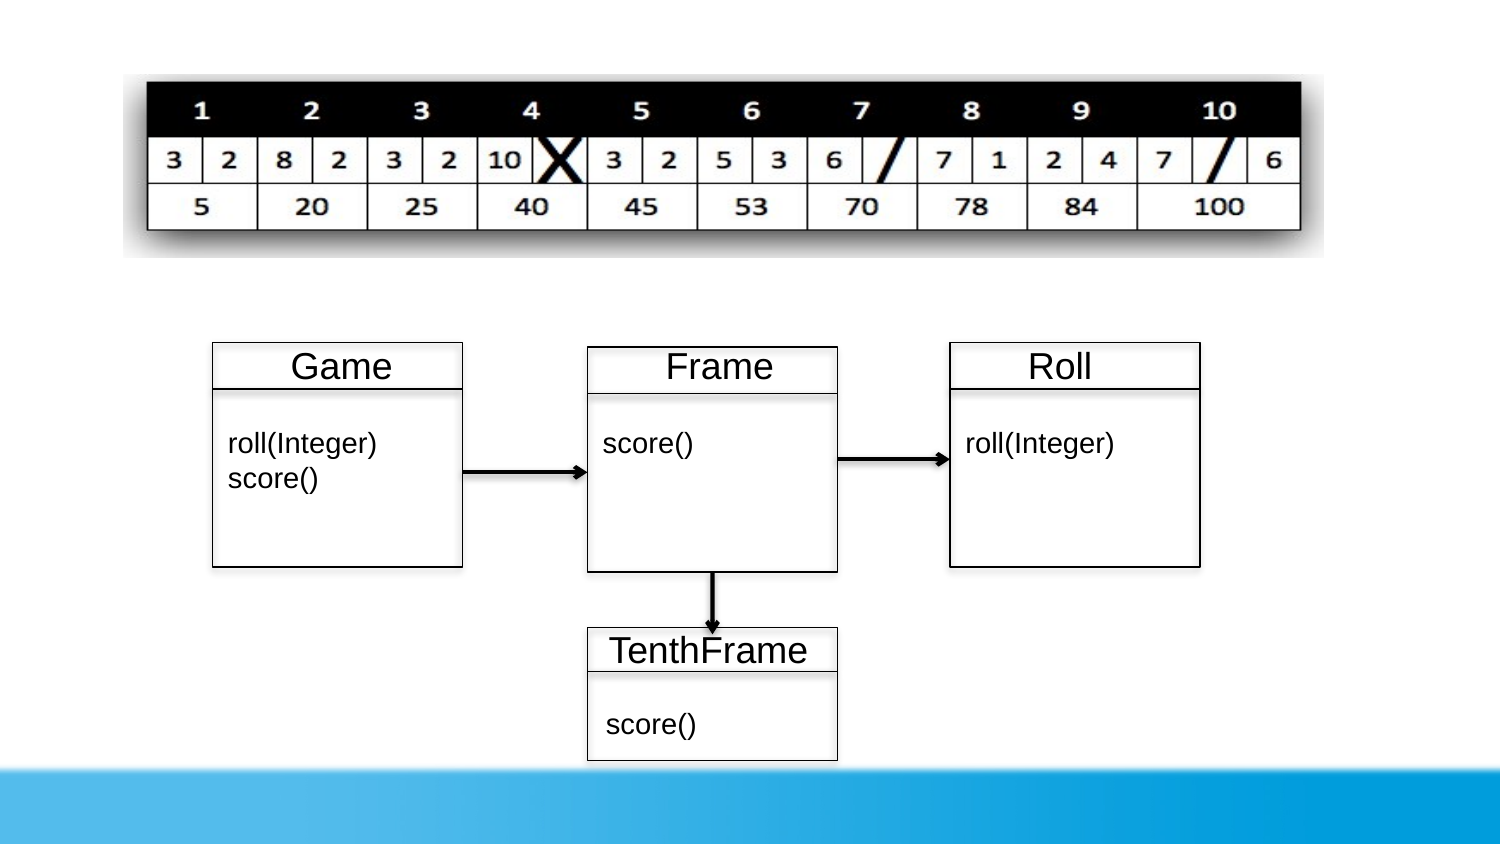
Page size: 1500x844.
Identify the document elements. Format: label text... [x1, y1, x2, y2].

text_box [212, 342, 275, 390]
picture [0, 714, 1500, 844]
picture [122, 74, 1324, 258]
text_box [462, 334, 838, 573]
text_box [587, 579, 838, 761]
text_box roll(Integer) score() [213, 417, 393, 502]
text_box [408, 342, 457, 390]
text_box [212, 398, 457, 568]
text_box Game [275, 334, 408, 395]
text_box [838, 334, 1201, 568]
